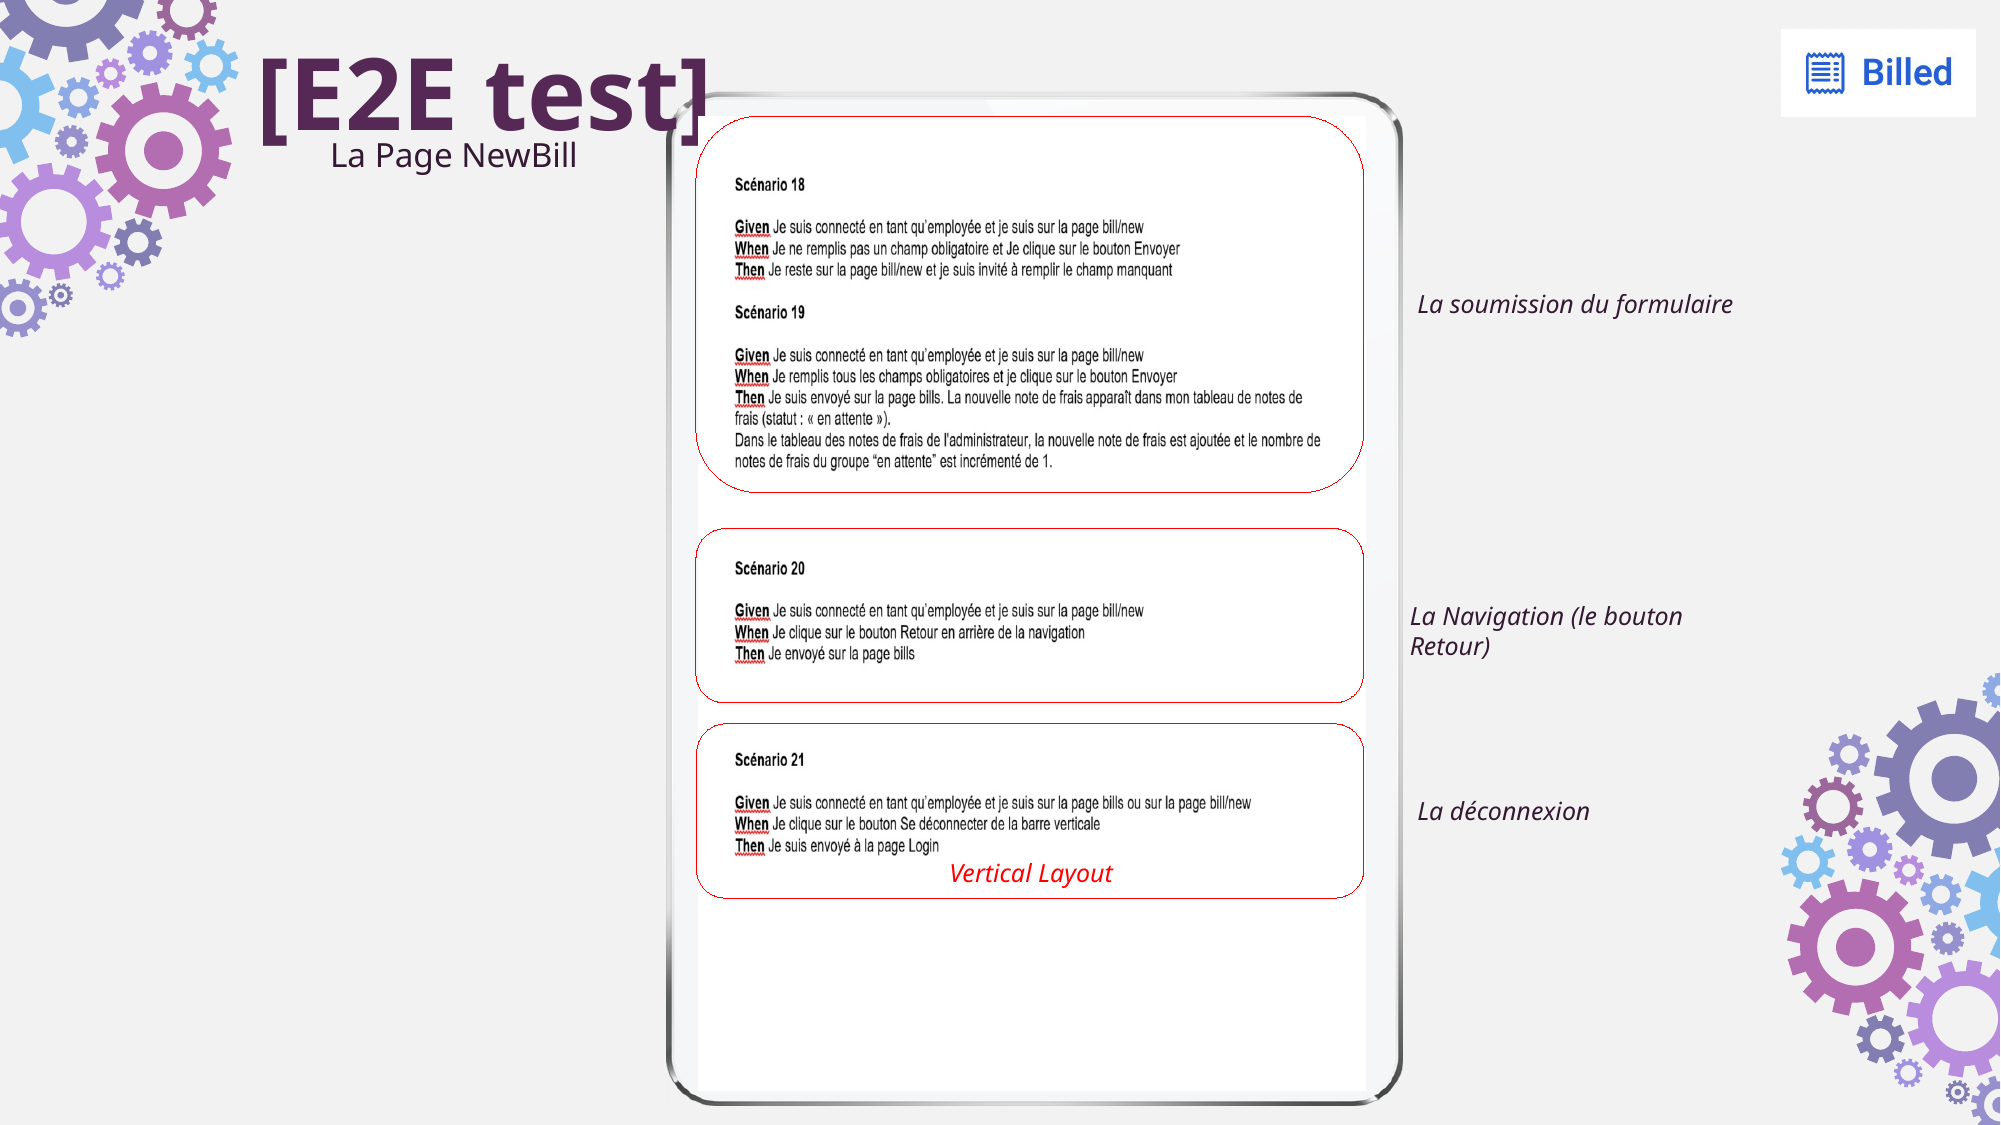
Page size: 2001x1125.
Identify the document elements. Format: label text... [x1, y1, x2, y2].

text_box La Page NewBill [253, 127, 655, 182]
picture [1781, 29, 1976, 117]
text_box La soumission du formulaire [1403, 280, 1774, 326]
text_box La déconnexion [1403, 788, 1774, 833]
picture [666, 91, 1403, 1106]
text_box La Navigation (le bouton Retour) [1403, 593, 1766, 668]
text_box [E2E test] [241, 23, 2000, 159]
